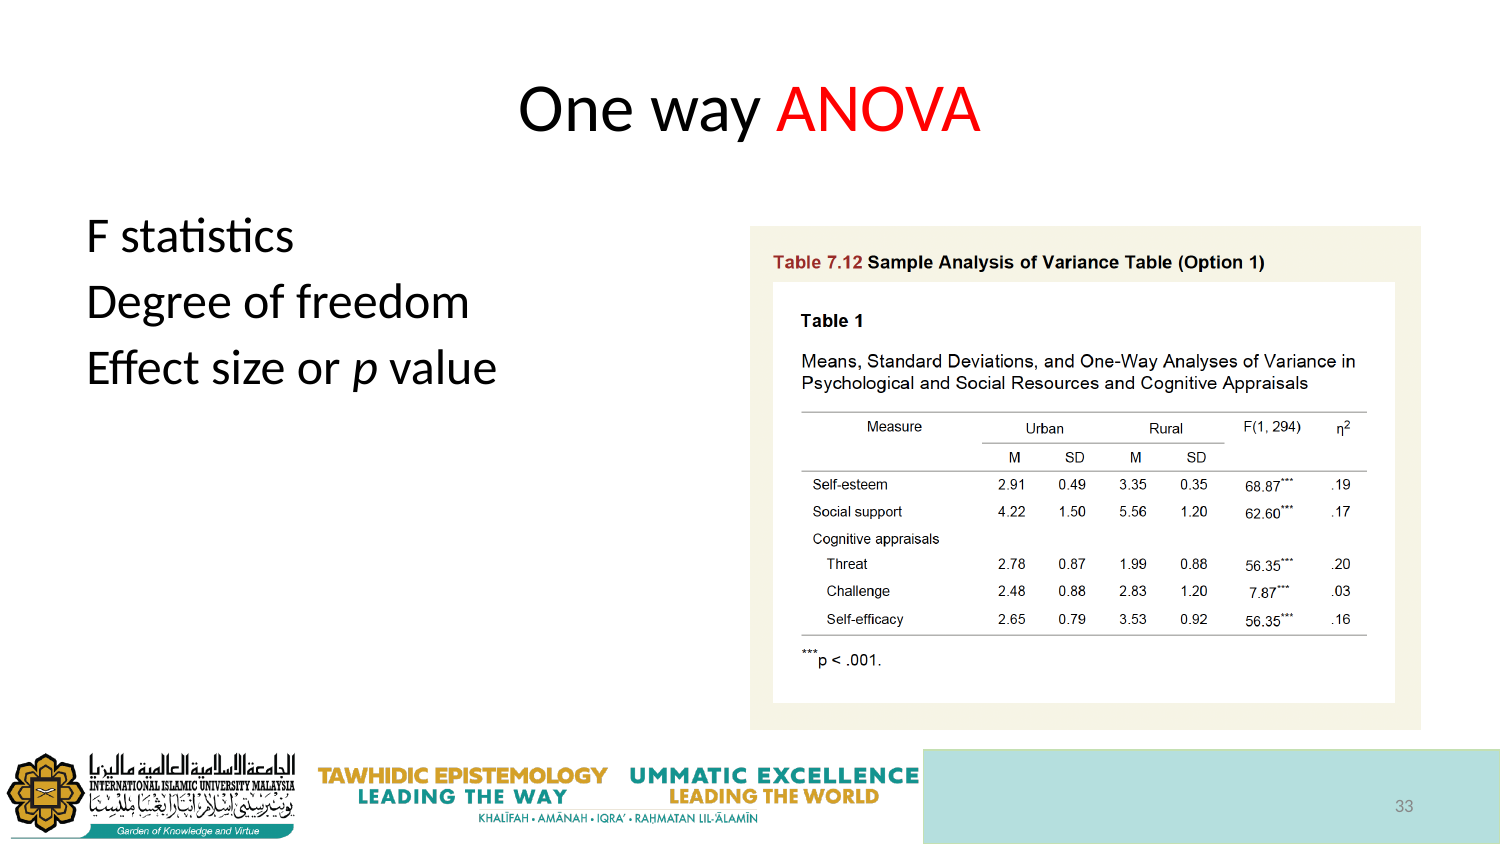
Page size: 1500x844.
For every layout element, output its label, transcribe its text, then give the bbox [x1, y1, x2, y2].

picture [0, 734, 924, 844]
list F statistics Degree of freedom Effect size or p value [75, 196, 723, 754]
slide_number ‹#› [1074, 782, 1425, 827]
picture [749, 225, 1421, 731]
title One way ANOVA [75, 33, 1425, 175]
